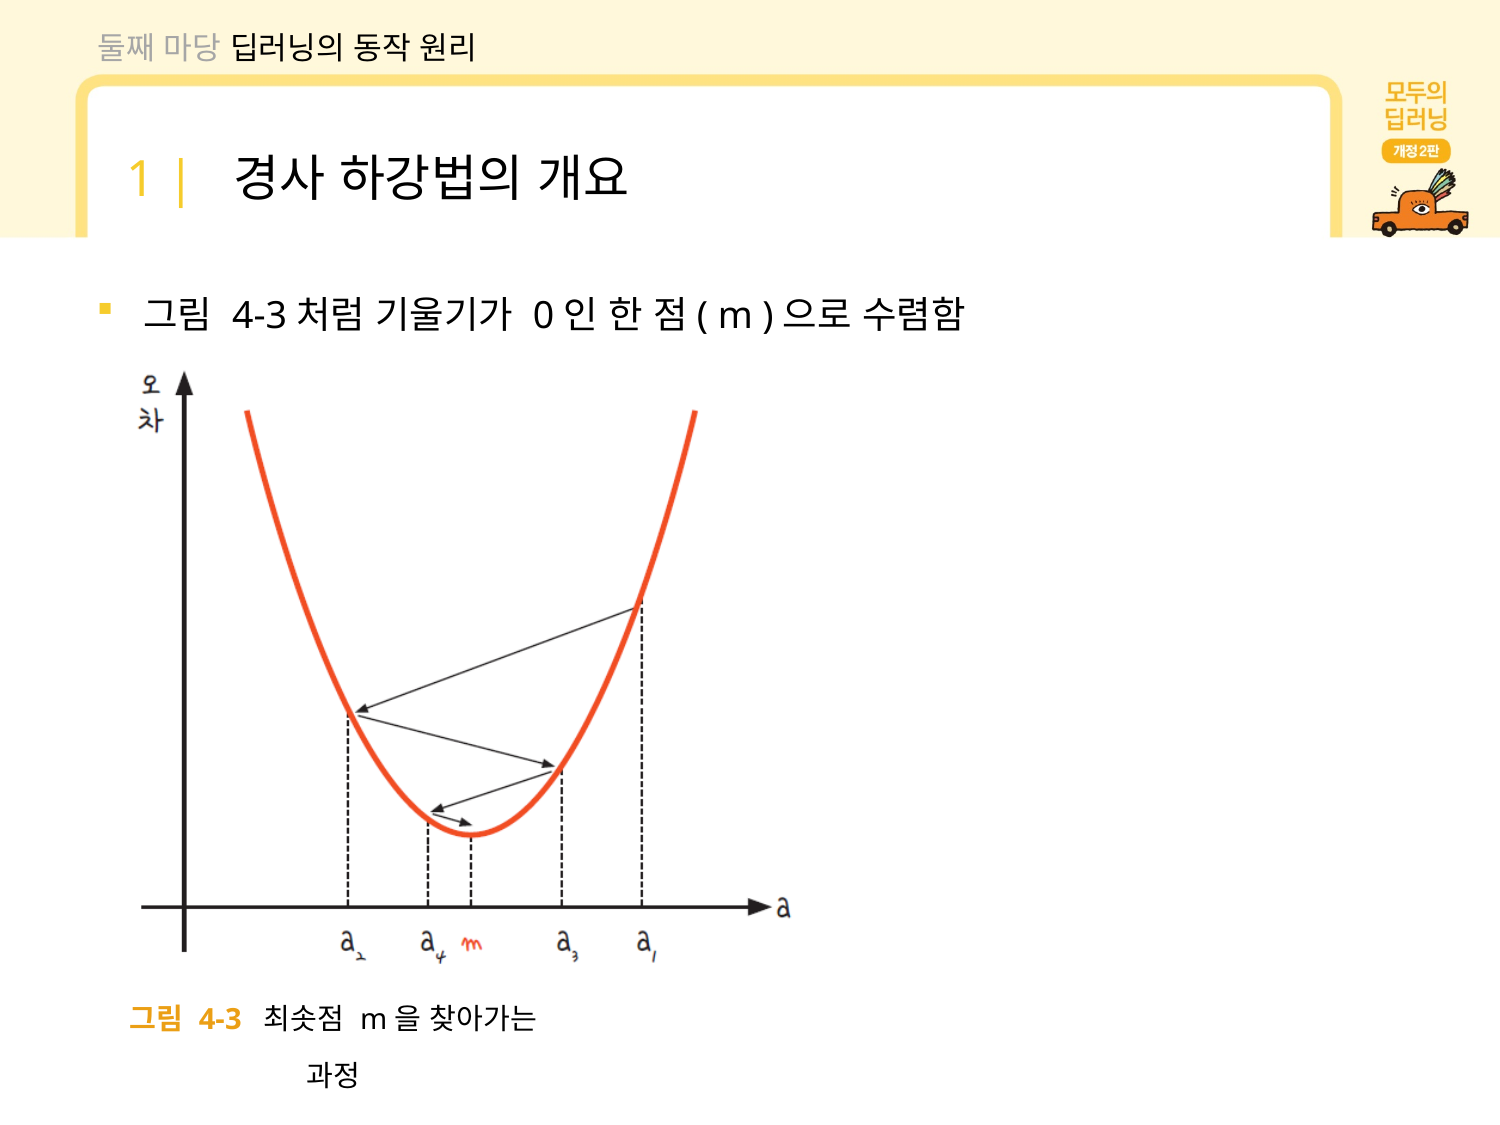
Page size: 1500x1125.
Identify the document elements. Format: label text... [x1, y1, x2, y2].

text_box 그림 4-3 최솟점 m을 찾아가는 과정 [98, 970, 569, 1101]
picture [0, 0, 1500, 1125]
text_box 그림 4-3처럼 기울기가 0인 한 점( m )으로 수렴함 [81, 254, 1344, 344]
text_box 둘째 마당 딥러닝의 동작 원리 [82, 0, 1133, 74]
text_box 1 | 경사 하강법의 개요 [111, 99, 1309, 214]
